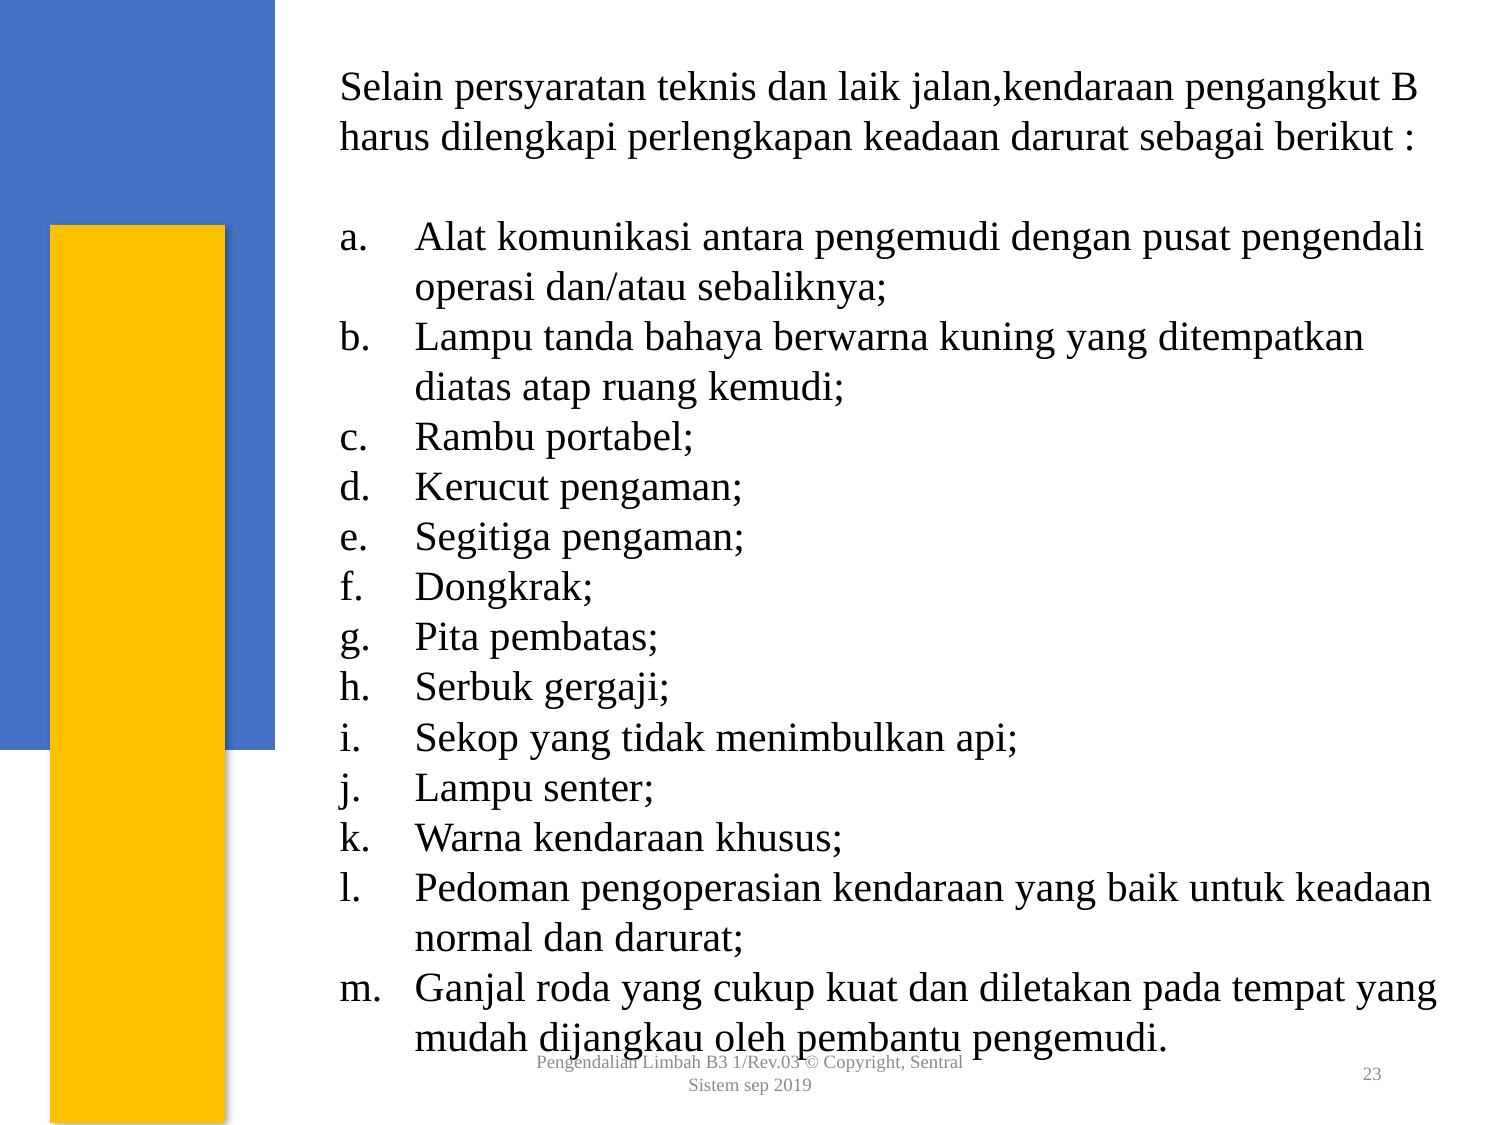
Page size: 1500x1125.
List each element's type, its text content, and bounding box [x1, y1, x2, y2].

text_box [0, 0, 276, 751]
footer Pengendalian Limbah B3 1/Rev.03 © Copyright, Sentral Sistem sep 2019 [496, 1042, 1004, 1103]
slide_number 23 [1059, 1067, 1397, 1103]
text_box [49, 224, 226, 1124]
text_box Selain persyaratan teknis dan laik jalan,kendaraan pengangkut B harus dilengkapi perlengkapan keadaan darurat sebagai berikut : Alat komunikasi antara pengemudi dengan pusat pengendali operasi dan/atau sebaliknya; Lampu tanda bahaya berwarna kuning yang ditempatkan diatas atap ruang kemudi; Rambu portabel; Kerucut pengaman; Segitiga pengaman; Dongkrak; Pita pembatas; Serbuk gergaji; Sekop yang tidak menimbulkan api; Lampu senter; Warna kendaraan khusus; Pedoman pengoperasian kendaraan yang baik untuk keadaan normal dan darurat; Ganjal roda yang cukup kuat dan diletakan pada tempat yang mudah dijangkau oleh pembantu pengemudi. [324, 51, 1469, 1067]
